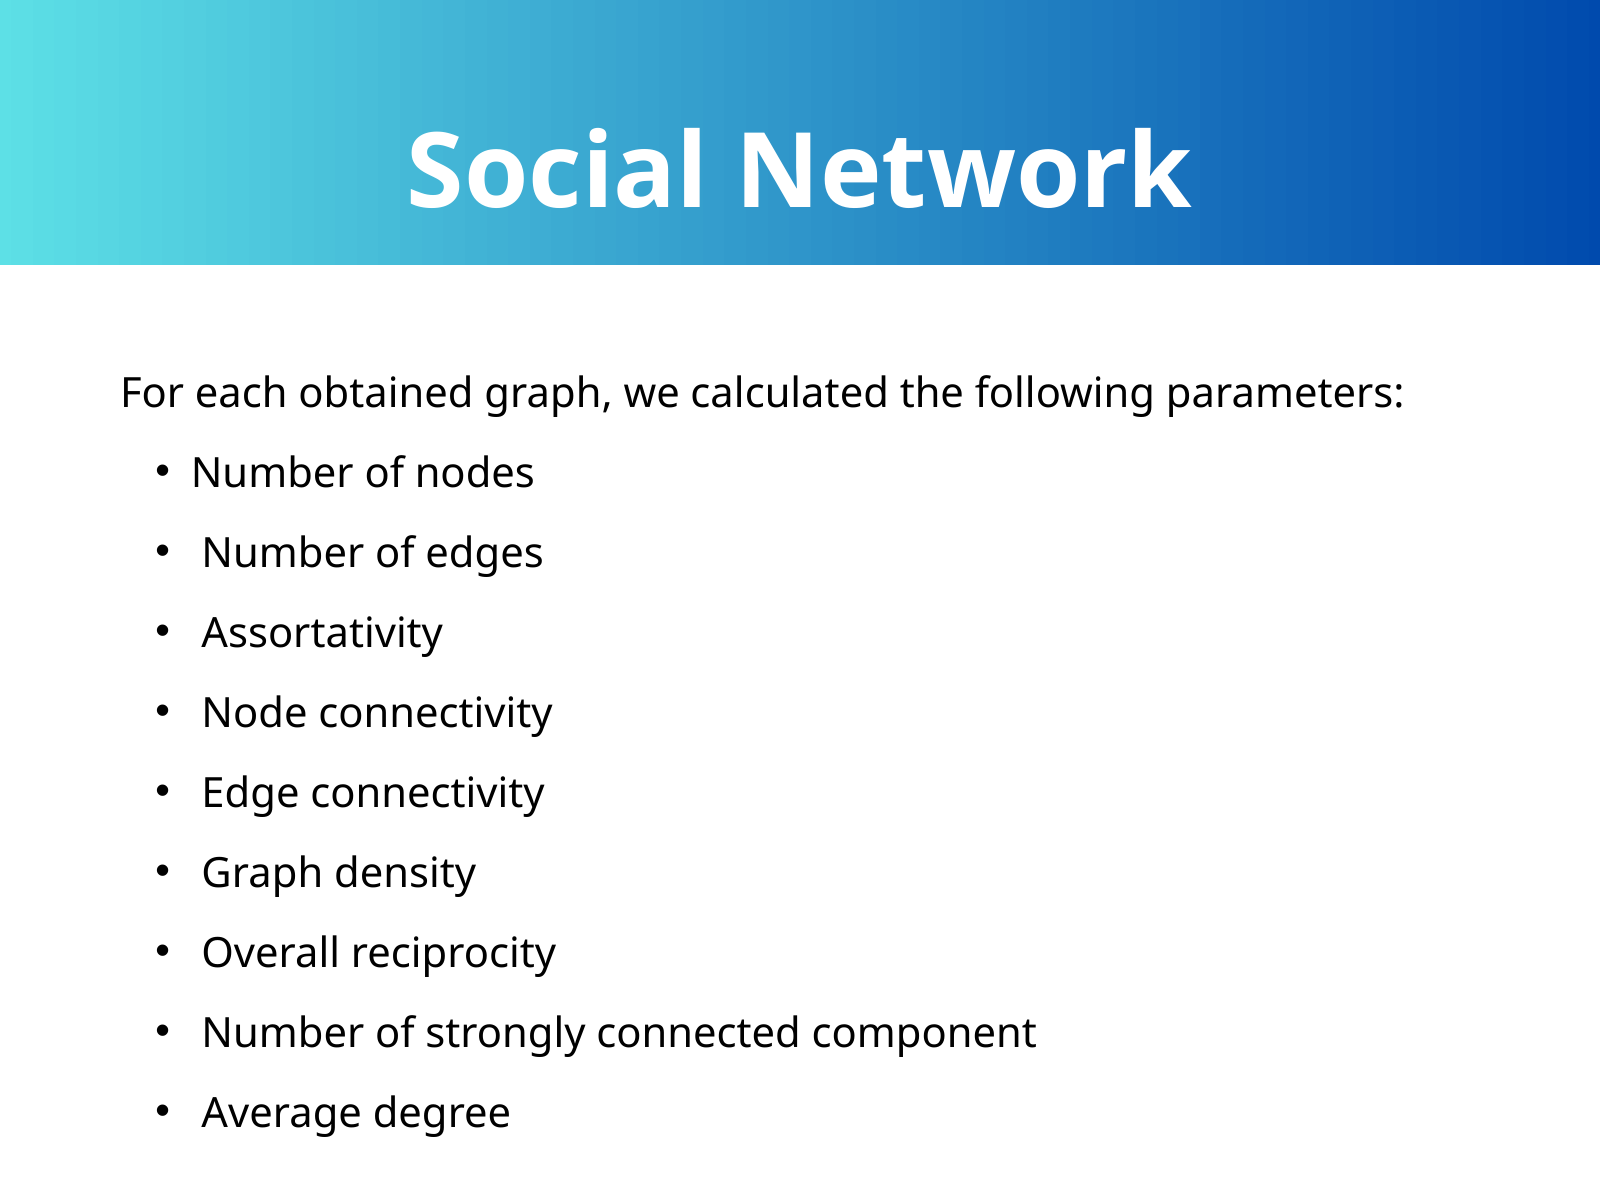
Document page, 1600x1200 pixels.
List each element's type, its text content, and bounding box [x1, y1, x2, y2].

text_box Social Network Analysis [178, 52, 1422, 345]
text_box [0, 0, 1600, 265]
text_box Dataset [120, 265, 178, 271]
text_box For each obtained graph, we calculated the following parameters: Number of nodes Number of edges Assortativity Node connectivity Edge connectivity Graph density Overall reciprocity Number of strongly connected component Average degree [120, 345, 1480, 1136]
